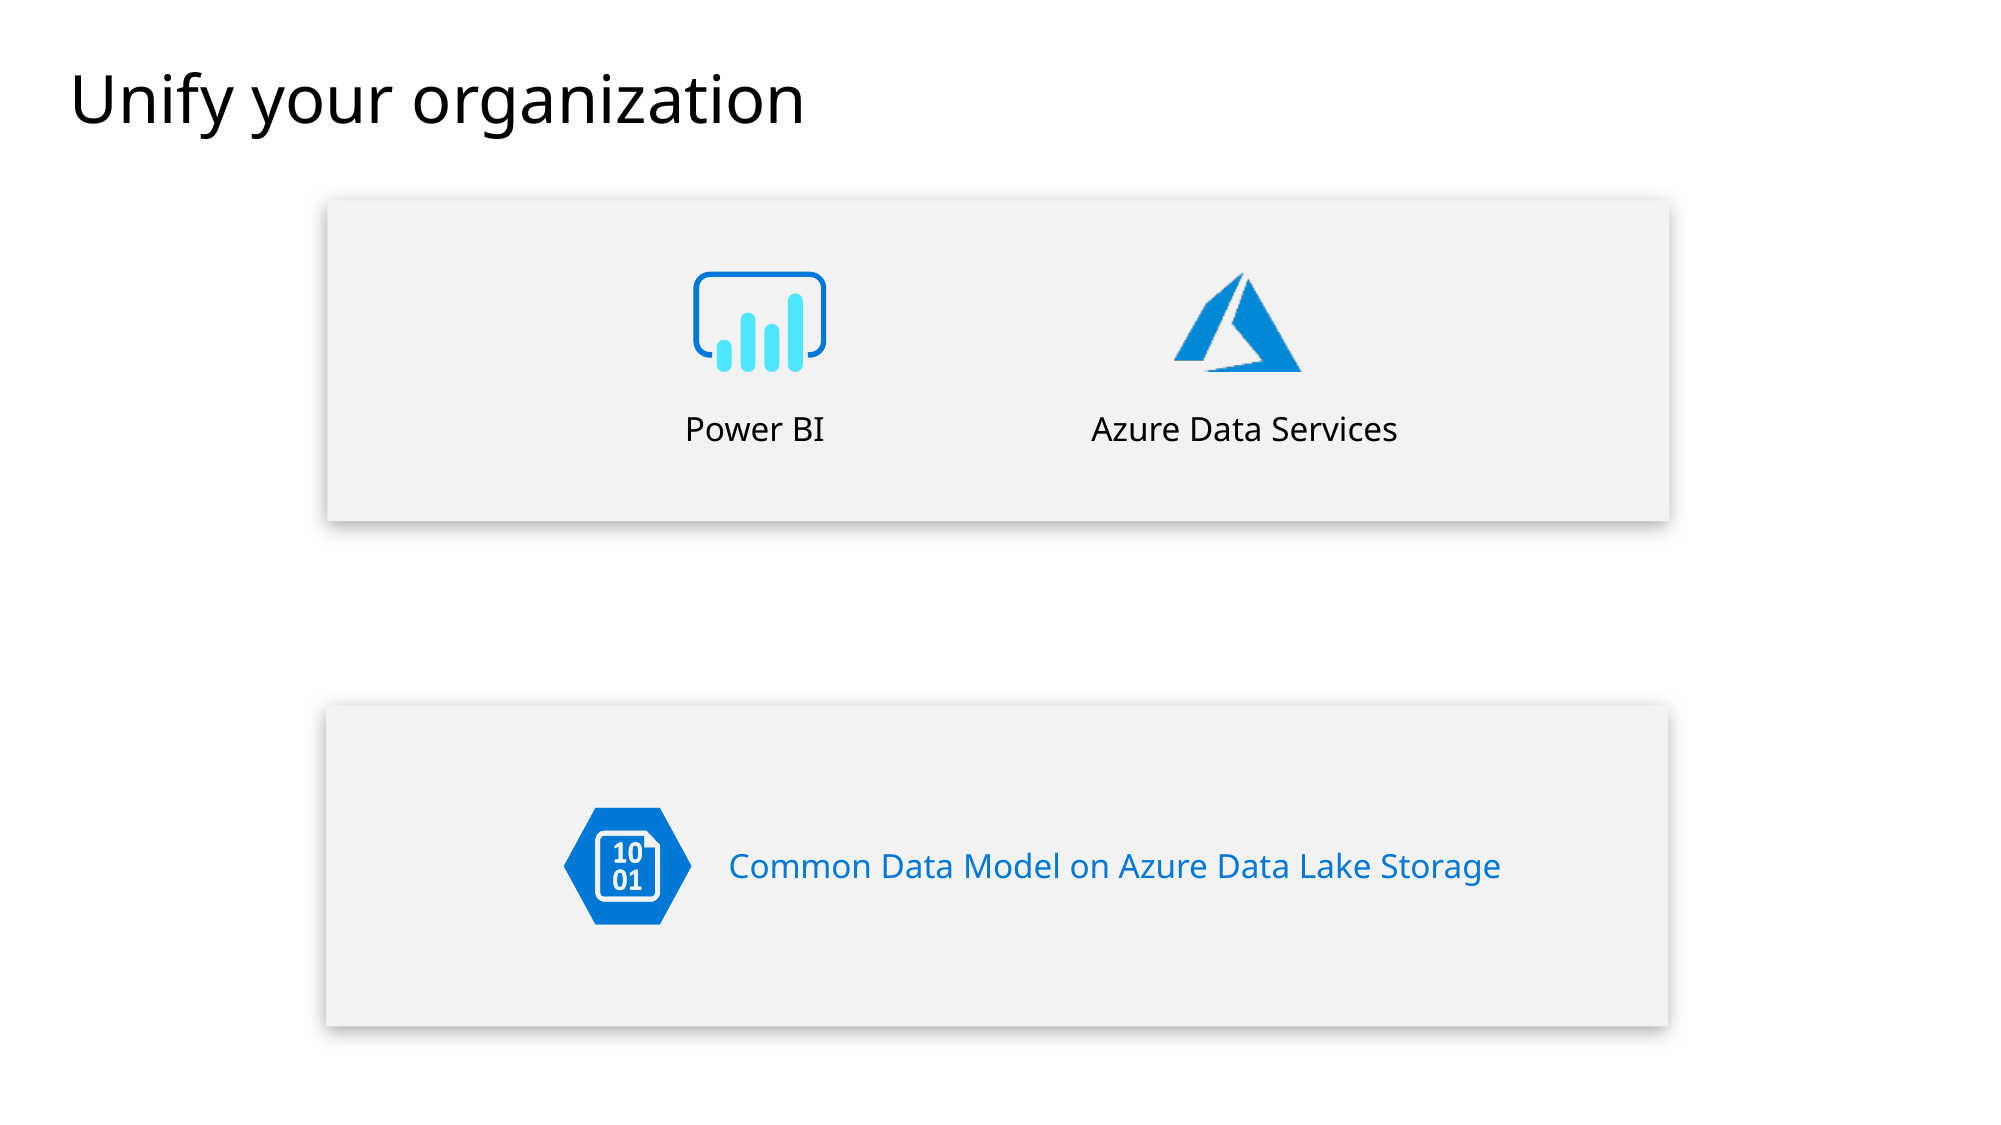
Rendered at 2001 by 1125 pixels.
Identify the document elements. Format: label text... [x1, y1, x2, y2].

text_box Azure Data Services [1030, 394, 1520, 467]
title Unify your organization [69, 39, 1930, 164]
text_box [327, 199, 1670, 522]
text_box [693, 271, 827, 373]
text_box Power BI [480, 394, 1030, 467]
picture [563, 797, 692, 934]
text_box [325, 705, 1669, 1027]
text_box Common Data Model on Azure Data Lake Storage [713, 838, 1518, 893]
picture [1174, 272, 1308, 372]
